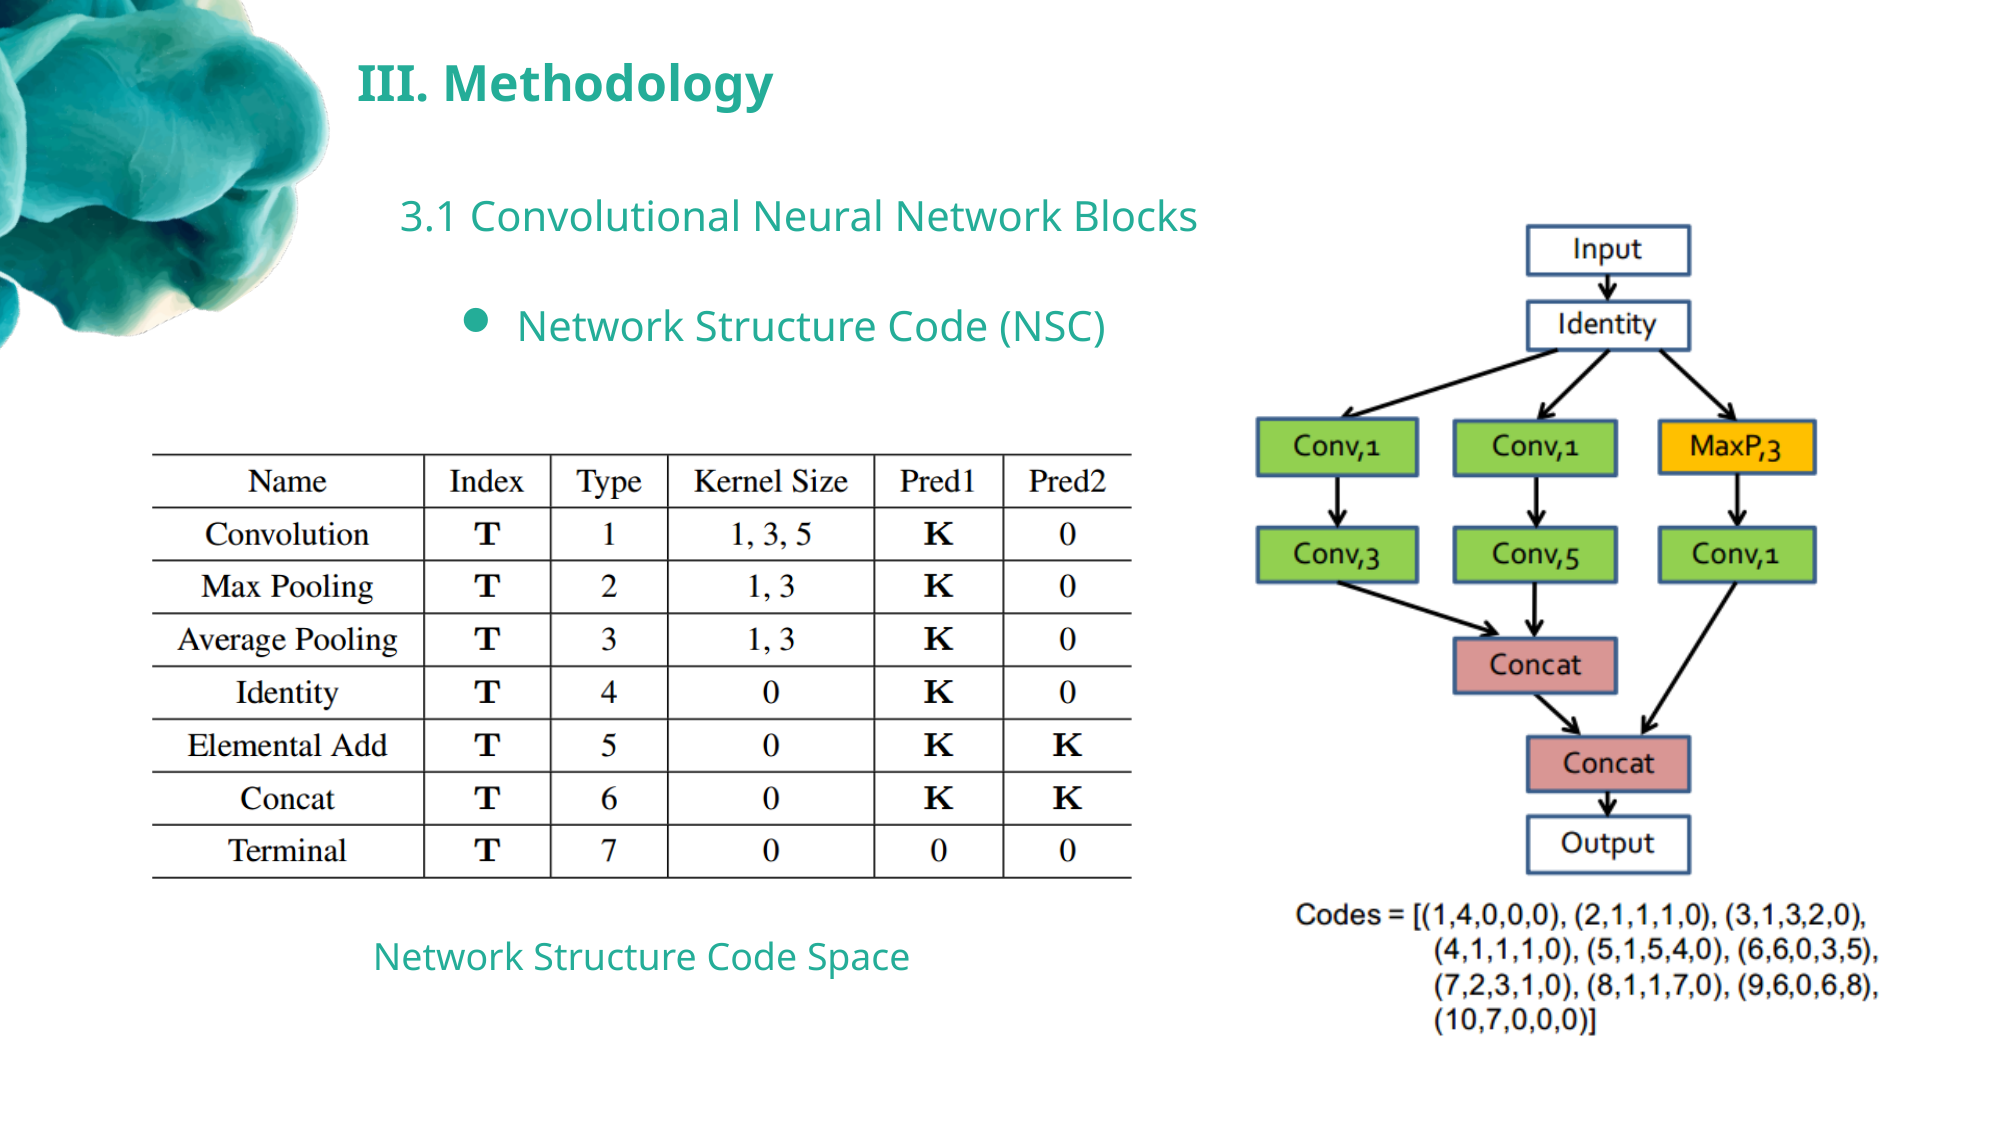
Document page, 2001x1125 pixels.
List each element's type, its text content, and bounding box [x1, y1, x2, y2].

text_box 3.1 Convolutional Neural Network Blocks [385, 174, 1424, 262]
list III. Methodology [341, 41, 1268, 130]
text_box Network Structure Code (NSC) [445, 284, 1164, 372]
picture [146, 448, 1139, 883]
picture [1243, 193, 1894, 1042]
text_box Network Structure Code Space [358, 924, 958, 992]
